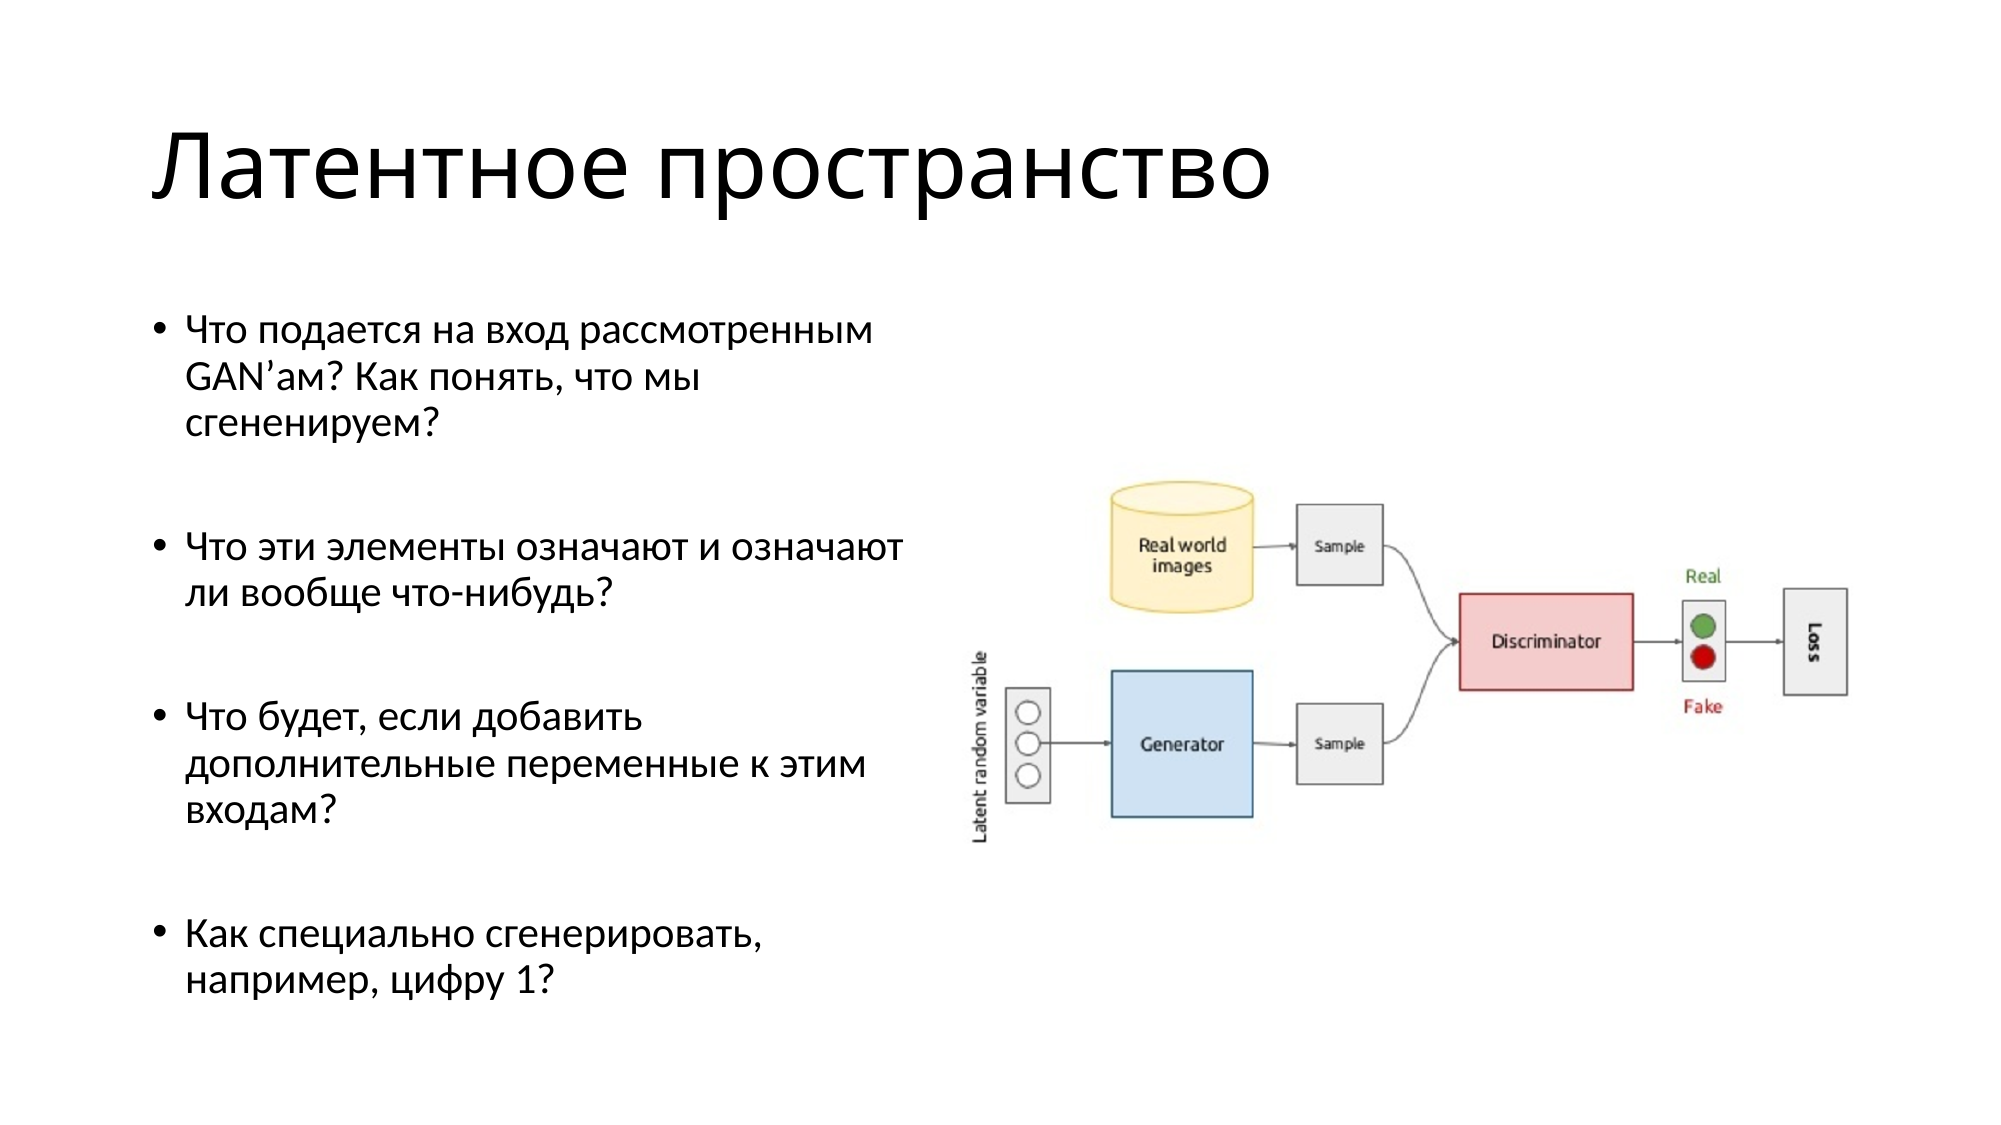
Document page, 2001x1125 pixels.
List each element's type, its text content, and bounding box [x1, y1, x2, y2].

title Латентное пространство [137, 59, 1863, 278]
list Что подается на вход рассмотренным GAN’ам? Как понять, что мы сгененируем? Что эти элементы означают и означают ли вообще что-нибудь? Что будет, если добавить дополнительные переменные к этим входам? Как специально сгенерировать, например, цифру 1? [137, 299, 961, 1014]
picture [960, 462, 1863, 850]
